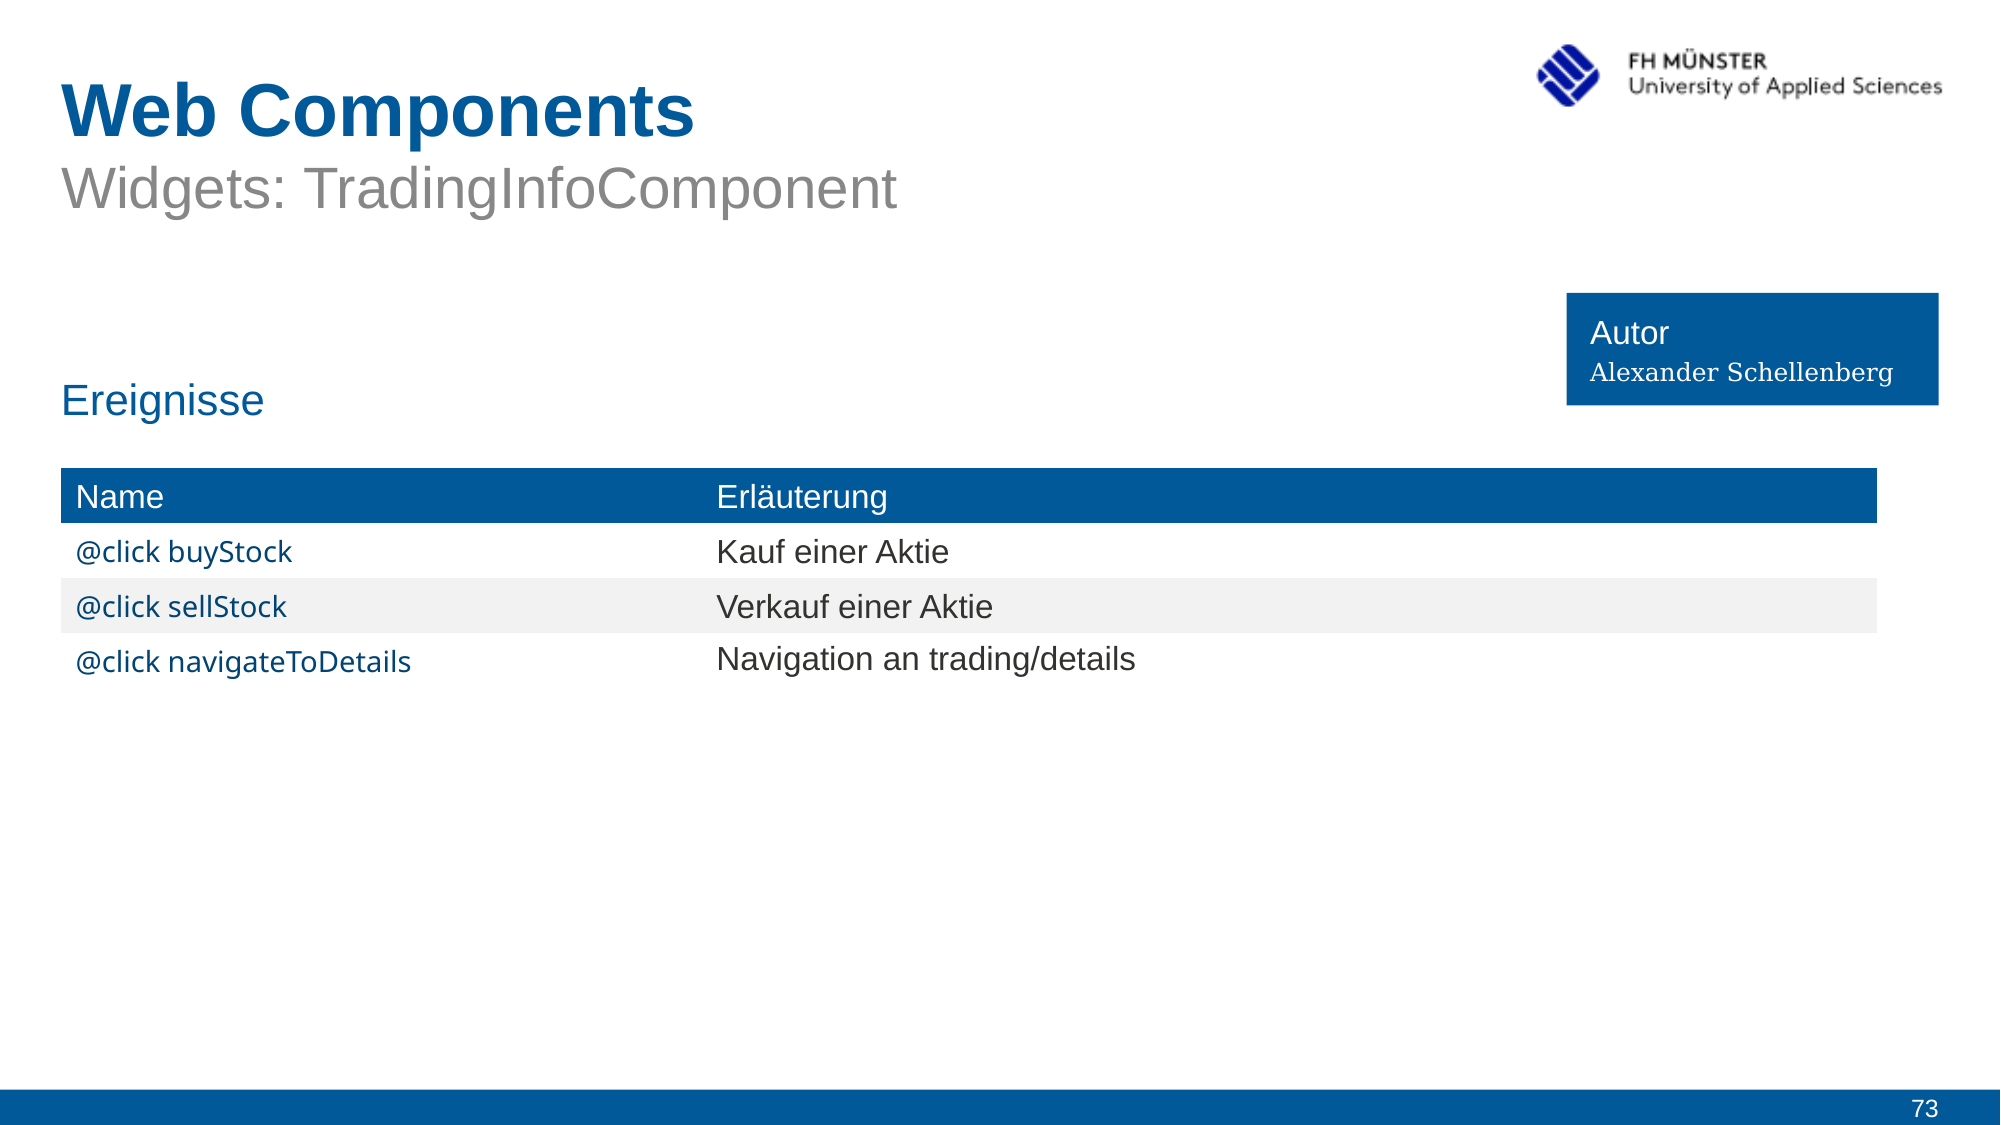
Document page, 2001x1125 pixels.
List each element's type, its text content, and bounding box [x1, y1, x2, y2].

text_box Ereignisse [60, 372, 1508, 425]
table_header Erläuterung [702, 468, 1877, 523]
table_cell Navigation an trading/details [702, 633, 1877, 689]
text_box Autor [1590, 311, 1916, 352]
text_box Alexander Schellenberg [1590, 356, 1916, 387]
list Widgets: TradingInfoComponent [60, 143, 1508, 226]
title Web Components [60, 61, 1508, 143]
table_cell Verkauf einer Aktie [702, 578, 1877, 633]
table_cell @click buyStock [61, 523, 702, 578]
table_header Name [61, 468, 702, 523]
text_box [1566, 292, 1939, 406]
table_cell Kauf einer Aktie [702, 523, 1877, 578]
table_cell @click navigateToDetails [61, 633, 702, 689]
table_cell @click sellStock [61, 578, 702, 633]
